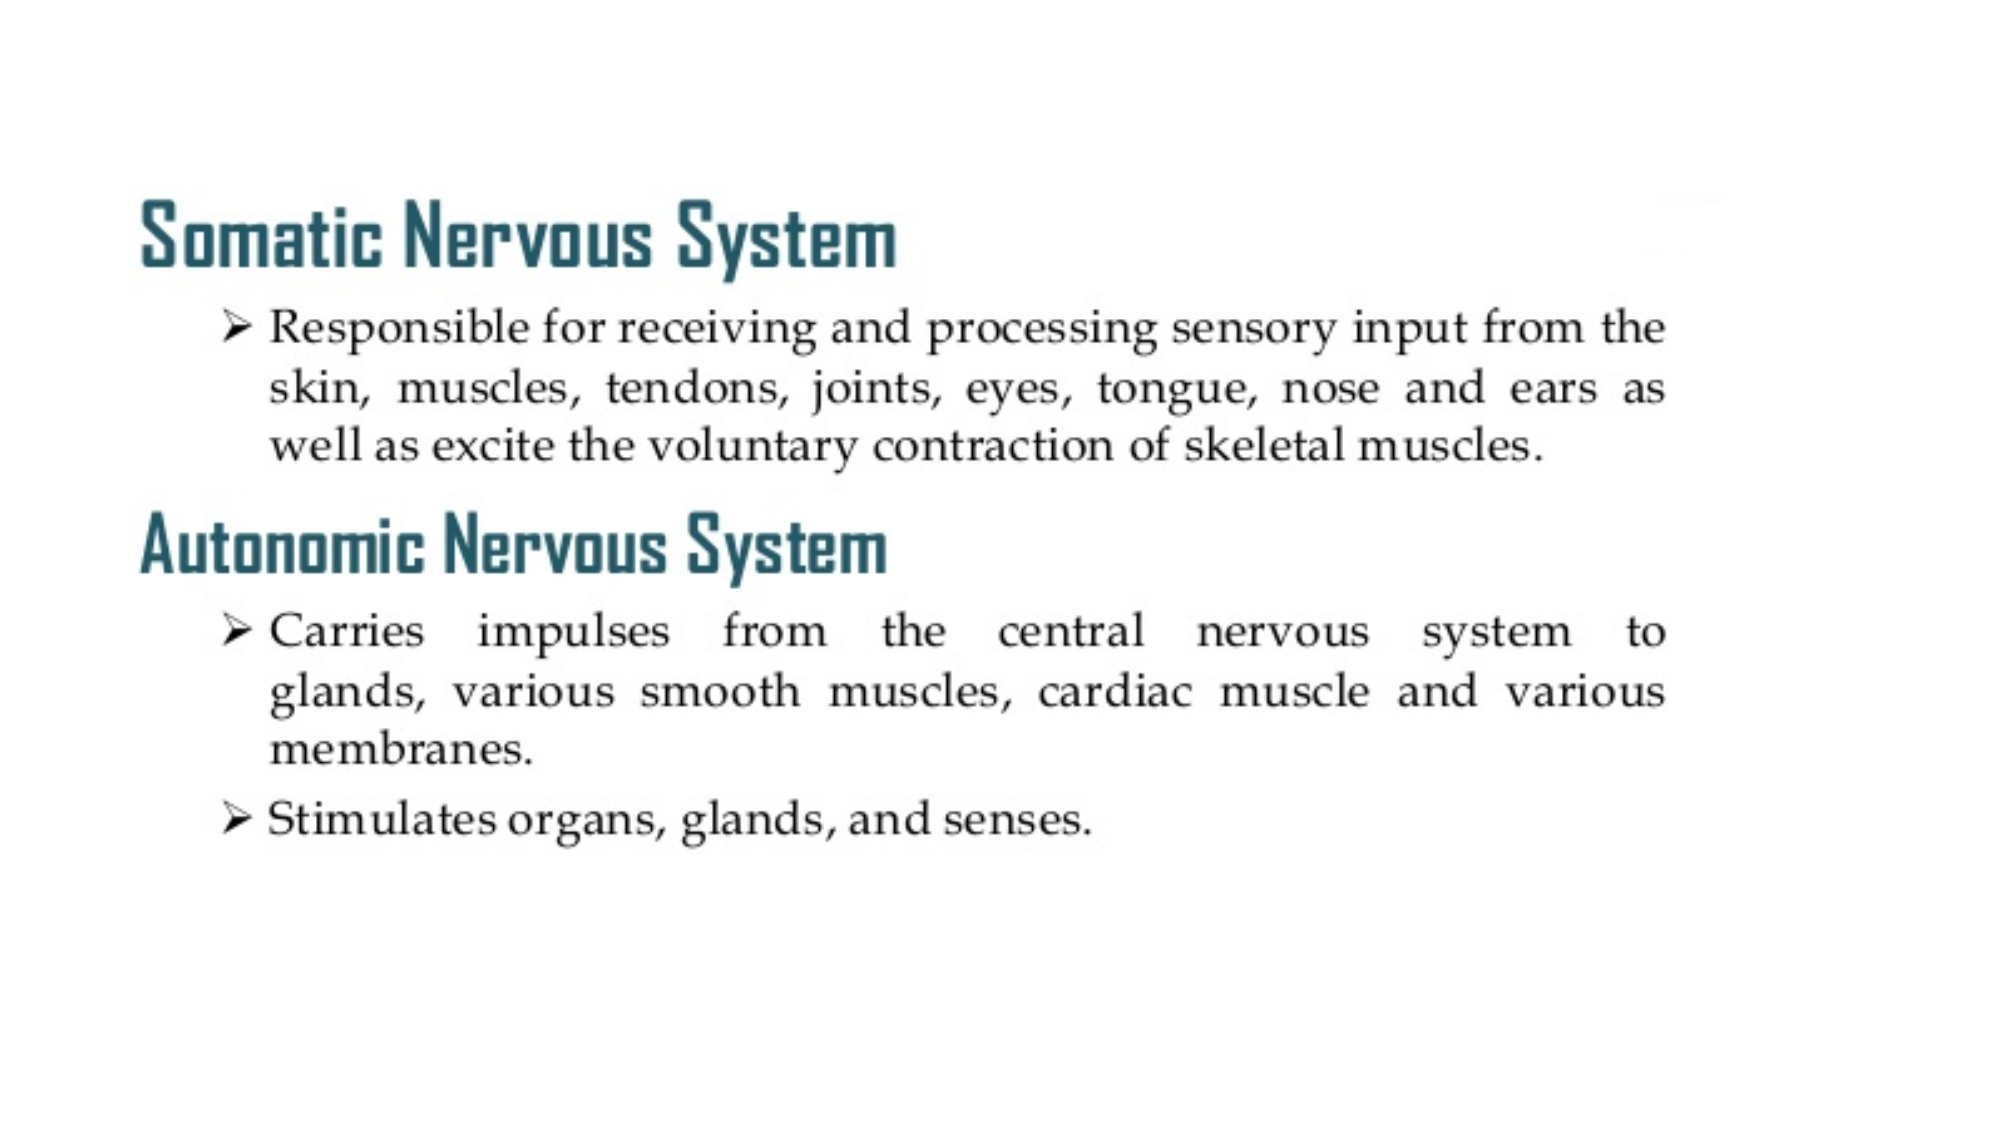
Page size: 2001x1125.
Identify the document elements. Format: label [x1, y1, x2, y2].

picture [127, 185, 1734, 880]
